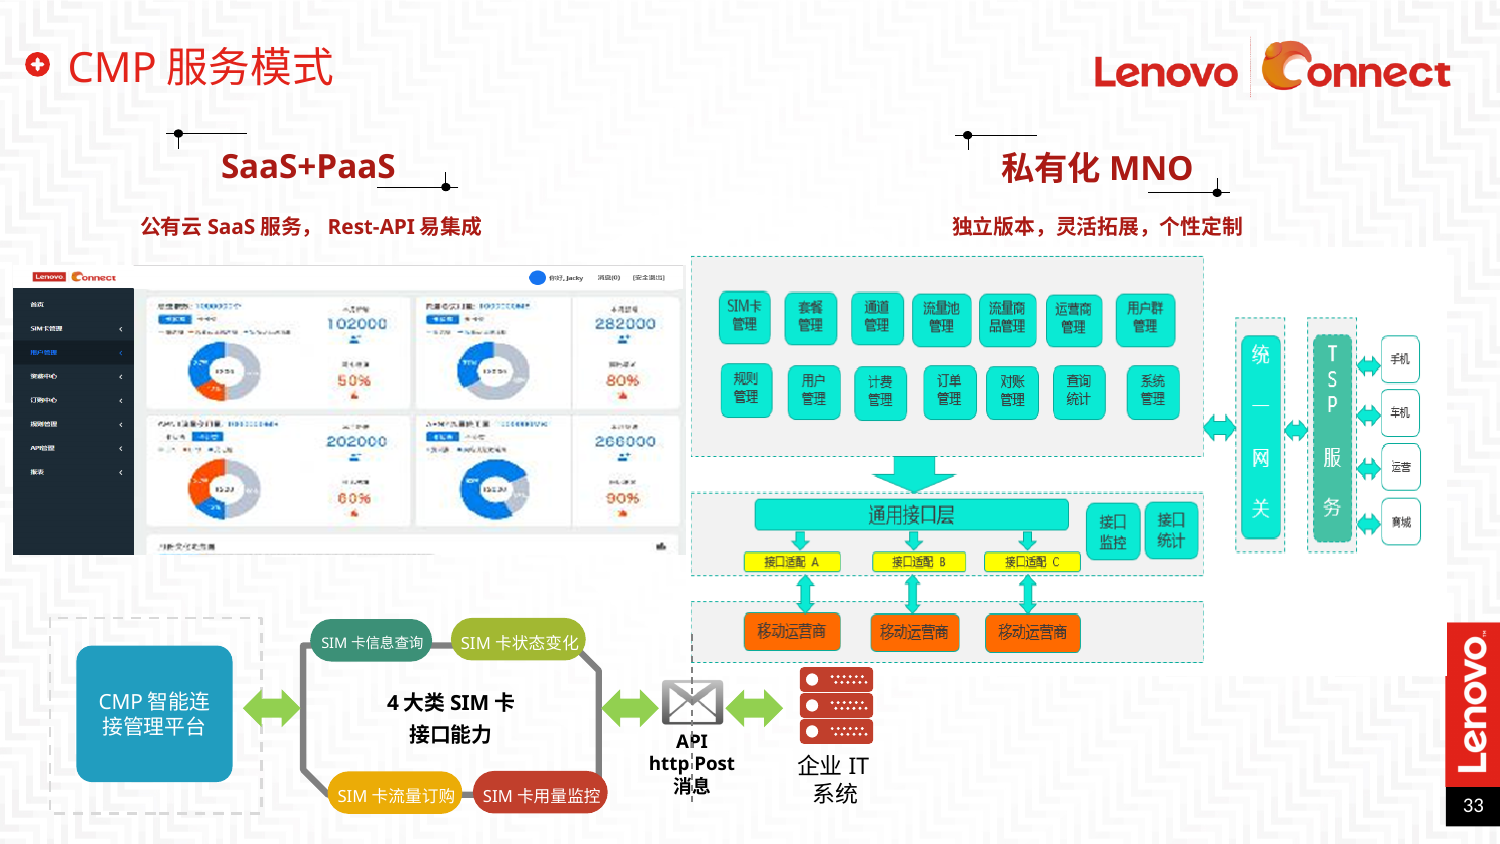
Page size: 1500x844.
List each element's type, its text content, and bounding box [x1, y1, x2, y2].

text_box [49, 617, 894, 814]
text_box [376, 171, 459, 192]
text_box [165, 129, 248, 149]
text_box 公有云SaaS服务，Rest-API易集成 [101, 206, 522, 247]
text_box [954, 130, 1037, 151]
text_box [13, 265, 686, 555]
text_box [1147, 177, 1230, 198]
text_box 私有化MNO [982, 139, 1214, 195]
text_box CMP服务模式 [67, 33, 1431, 98]
text_box 独立版本，灵活拓展，个性定制 [908, 206, 1287, 246]
picture [0, 0, 1500, 844]
text_box SaaS+PaaS [196, 138, 421, 193]
